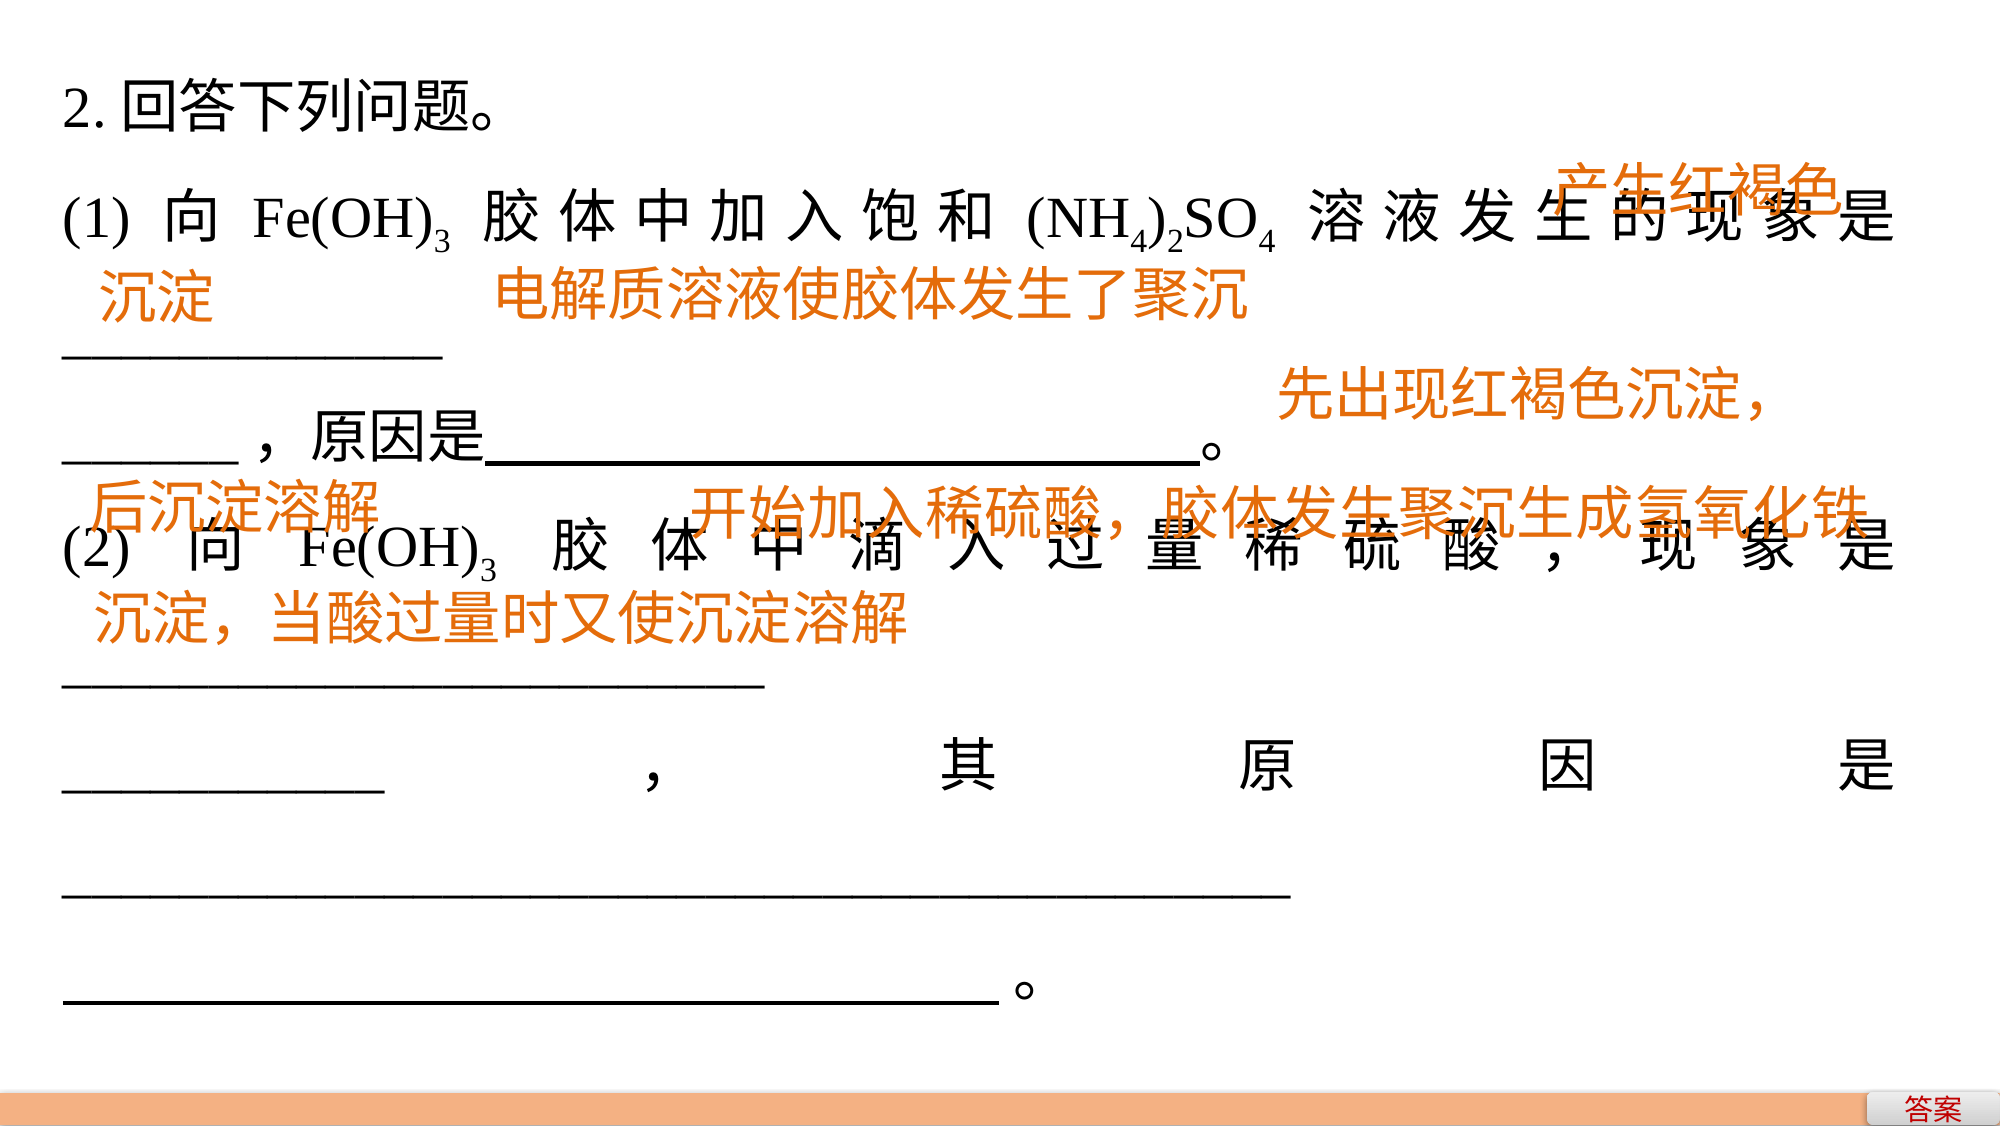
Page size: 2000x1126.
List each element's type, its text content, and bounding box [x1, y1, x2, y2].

text_box 电解质溶液使胶体发生了聚沉 [476, 249, 1264, 335]
text_box 答案 [1866, 1091, 2000, 1126]
text_box 2.回答下列问题。 (1)向Fe(OH)3胶体中加入饱和(NH4)2SO4溶液发生的现象是_____________ ______，原因是 。 (2)向Fe(OH)3胶体中滴入过量稀硫酸，现象是________________________ ___________，其原因是__________________________________________ 。 [42, 24, 1930, 1018]
text_box 后沉淀溶解 [74, 462, 78, 548]
text_box 沉淀 [84, 252, 231, 338]
text_box 先出现红褐色沉淀， [1261, 349, 1816, 434]
text_box [0, 1092, 1866, 1126]
text_box 产生红褐色 [1537, 145, 1859, 231]
text_box 开始加入稀硫酸，胶体发生聚沉生成氢氧化铁沉淀，当酸过量时又使沉淀溶解 [78, 434, 1885, 659]
